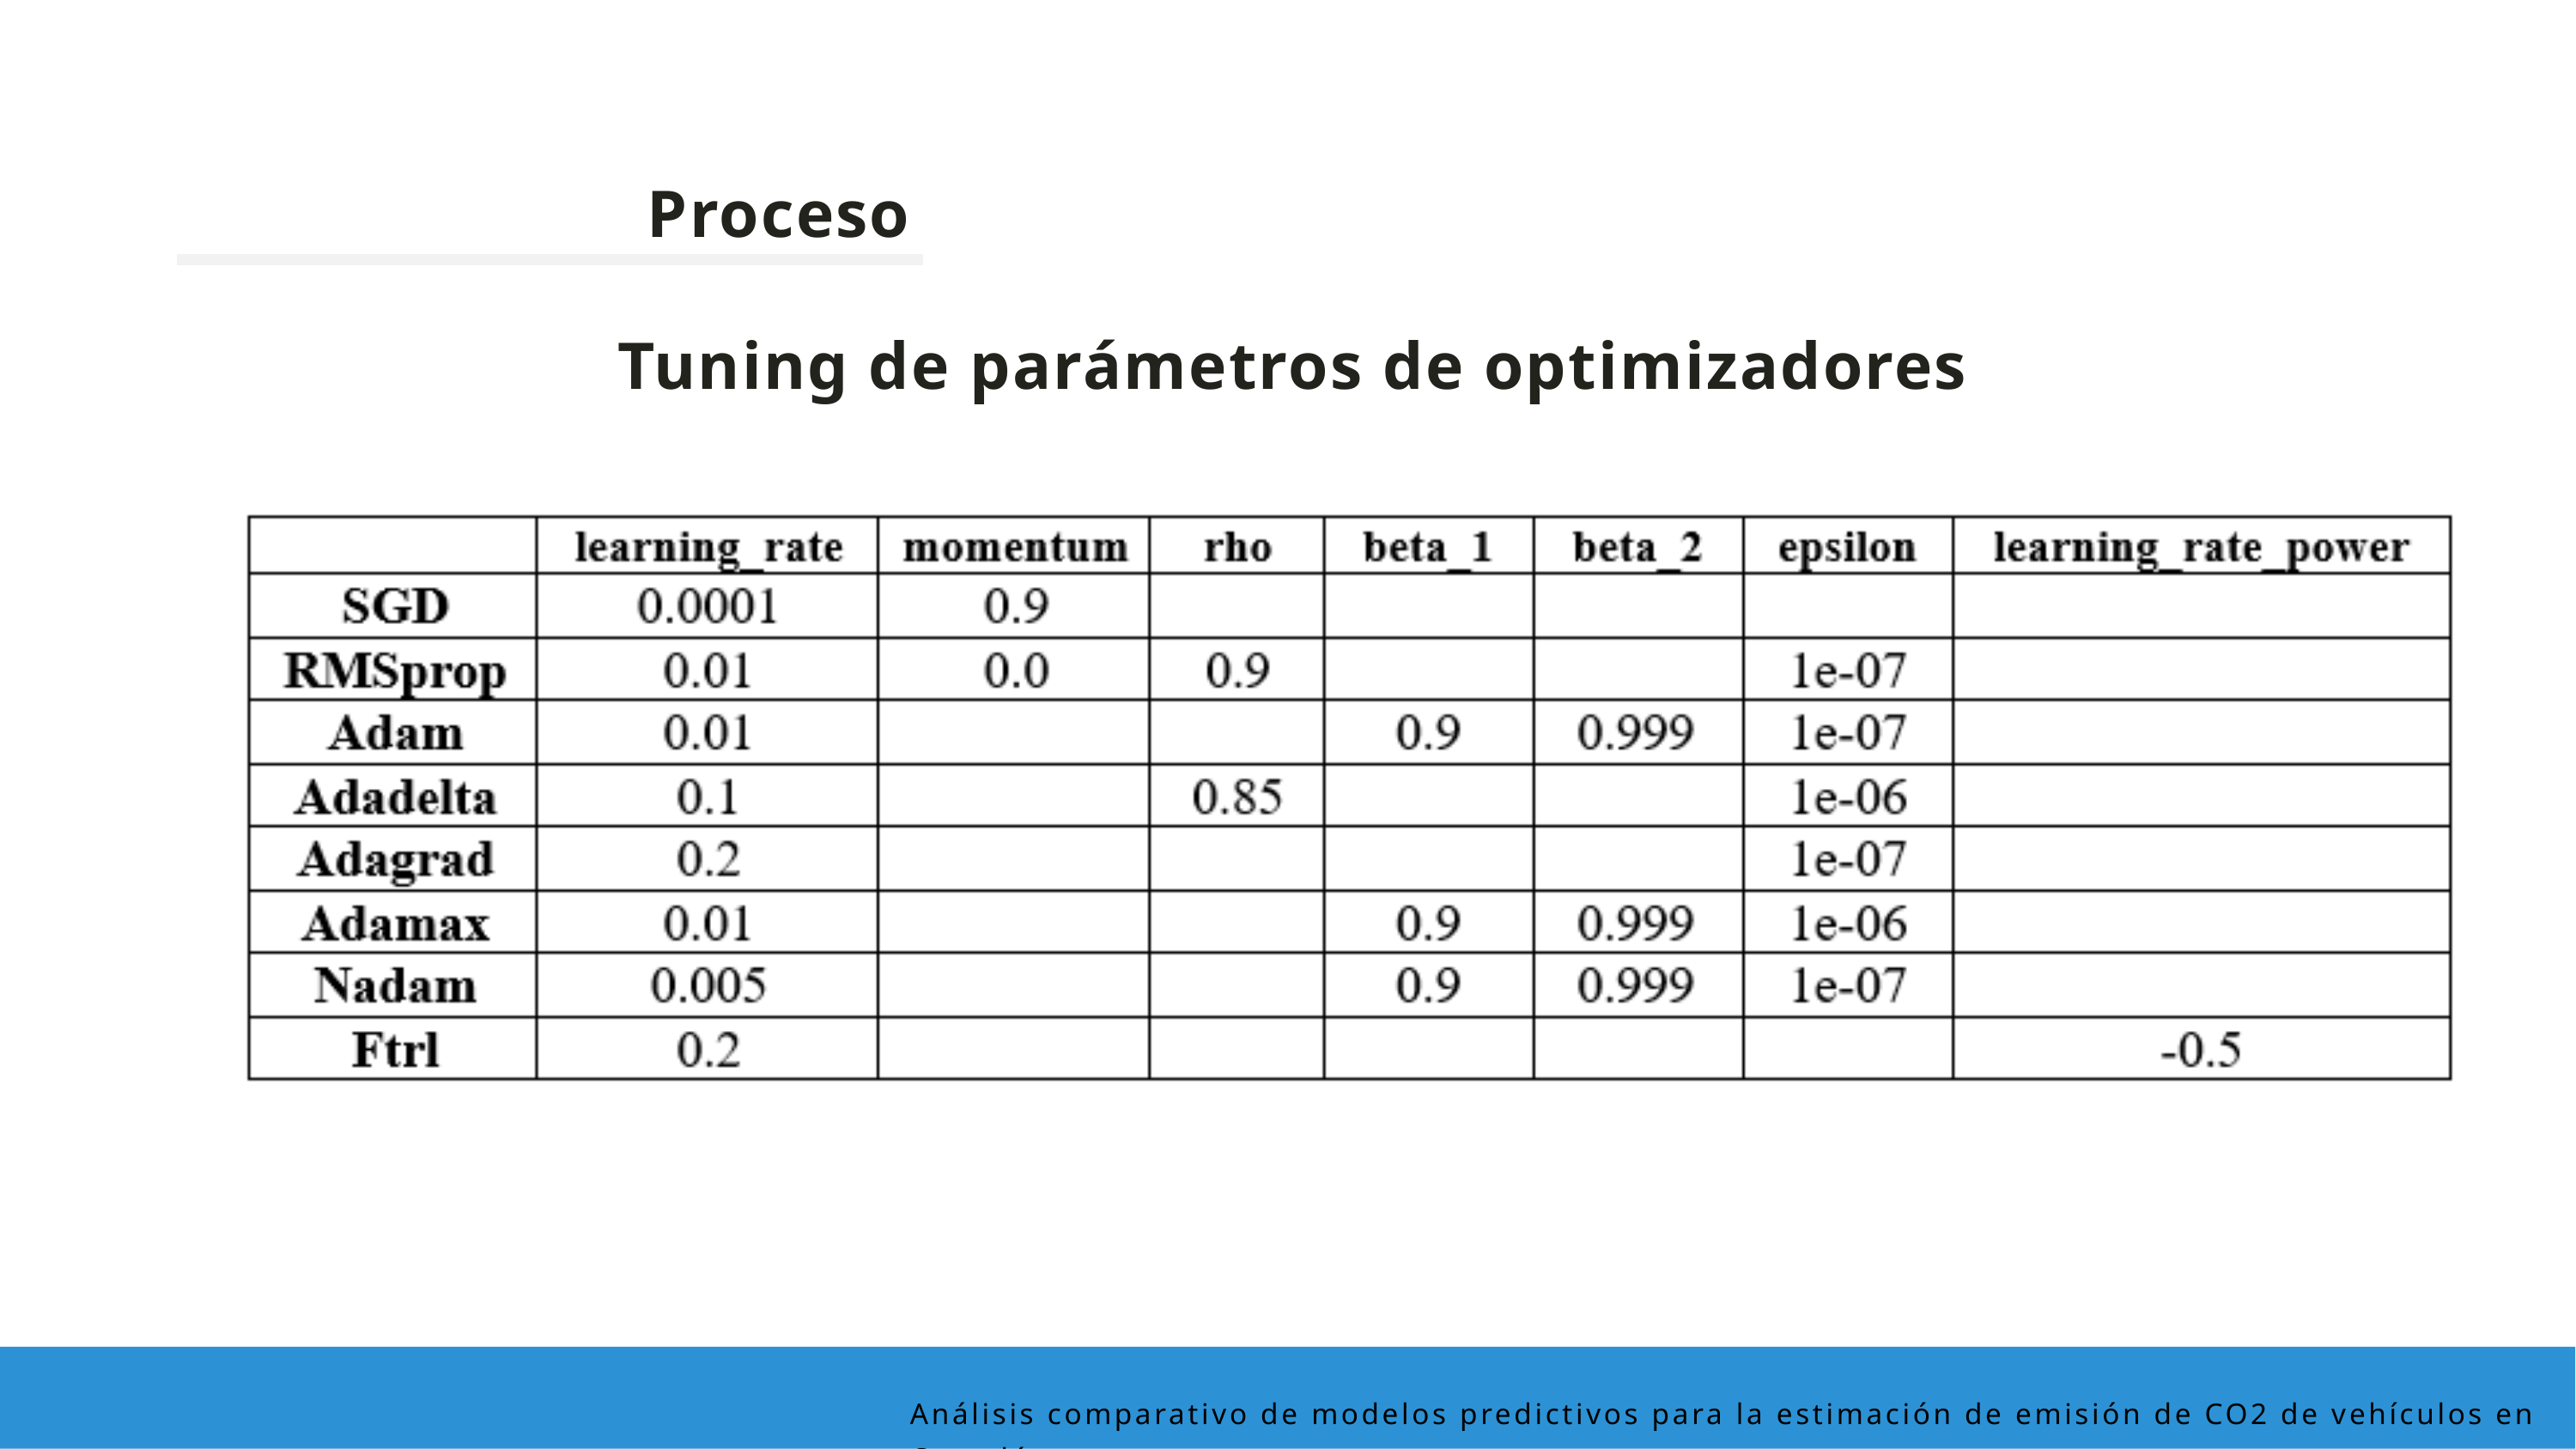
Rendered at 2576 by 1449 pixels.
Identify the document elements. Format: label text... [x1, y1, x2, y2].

picture [237, 505, 2464, 1089]
text_box [0, 1345, 2576, 1449]
text_box Tuning de parámetros de optimizadores [600, 317, 1986, 403]
text_box Análisis comparativo de modelos predictivos para la estimación de emisión de CO2 de vehículos en Canadá [909, 1385, 2576, 1449]
text_box Proceso [1, 166, 910, 251]
